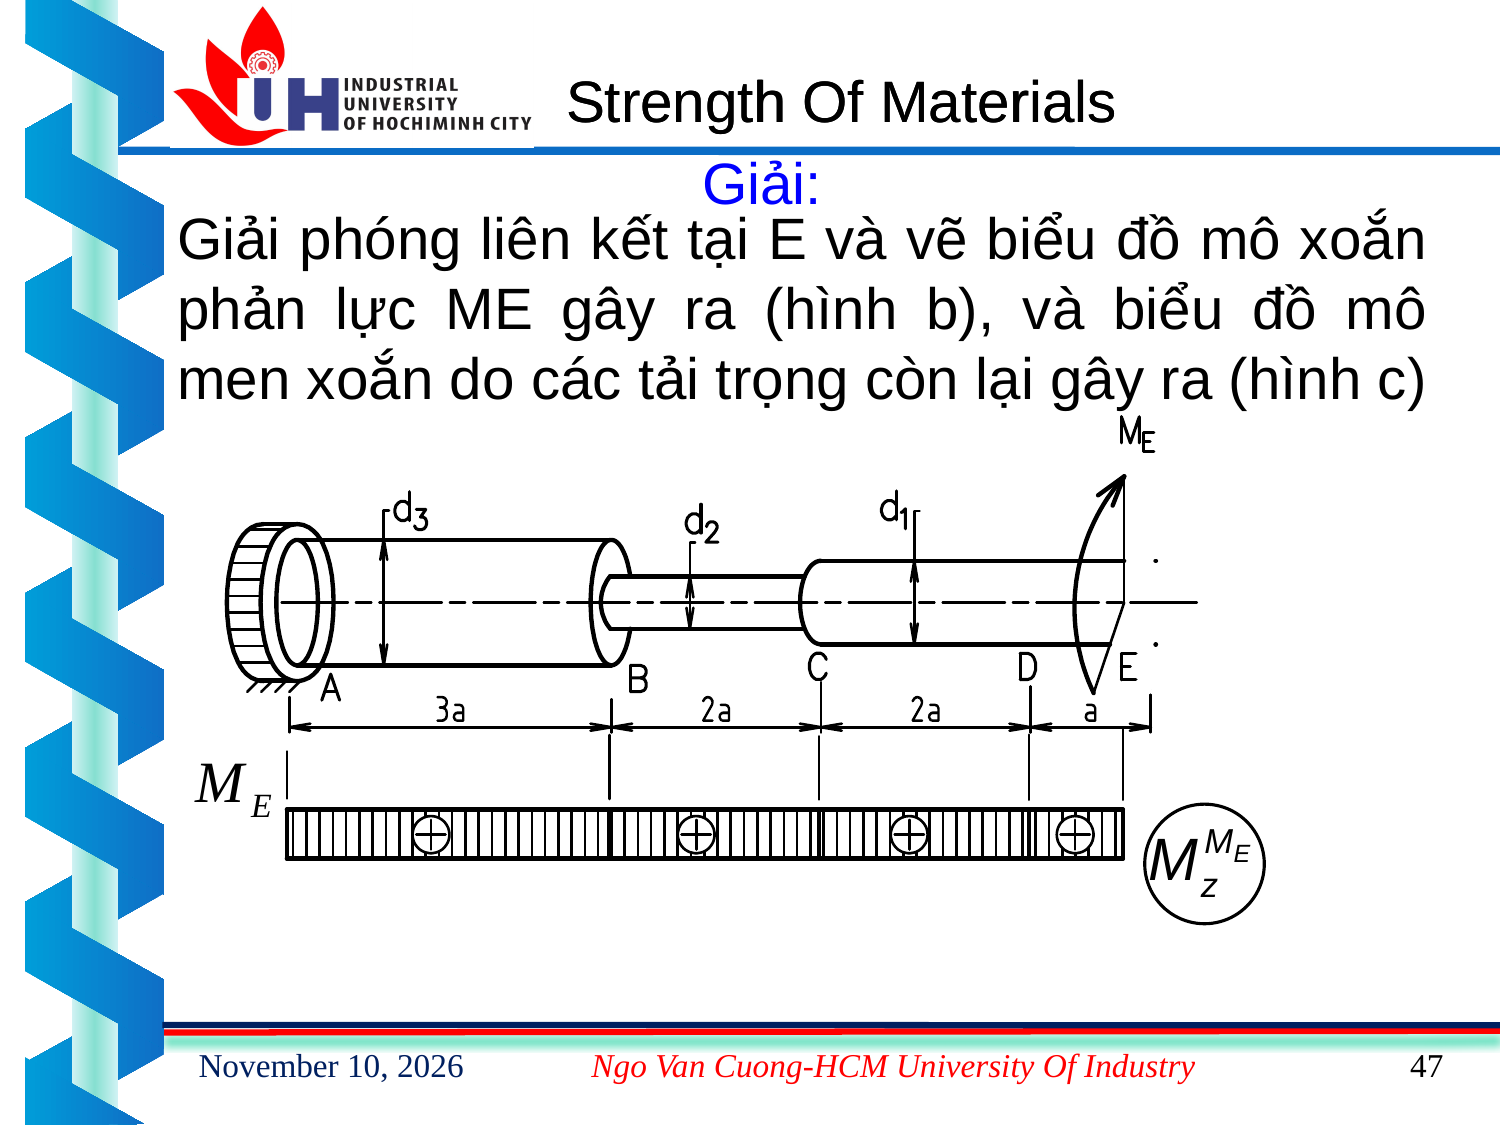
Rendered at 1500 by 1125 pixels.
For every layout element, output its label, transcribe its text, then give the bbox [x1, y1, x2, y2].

title Strength Of Materials [551, 56, 1376, 143]
text_box Giải: [687, 139, 890, 193]
slide_number 47 [1276, 1036, 1459, 1112]
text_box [185, 723, 1267, 924]
text_box Giải phóng liên kết tại E và vẽ biểu đồ mô xoắn phản lực ME gây ra (hình b), và biểu đồ mô men xoắn do các tải trọng còn lại gây ra (hình c) [162, 193, 1444, 419]
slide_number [183, 1036, 497, 1112]
picture [170, 3, 534, 148]
footer Ngo Van Cuong-HCM University Of Industry [512, 1036, 1276, 1112]
picture [221, 411, 1202, 723]
